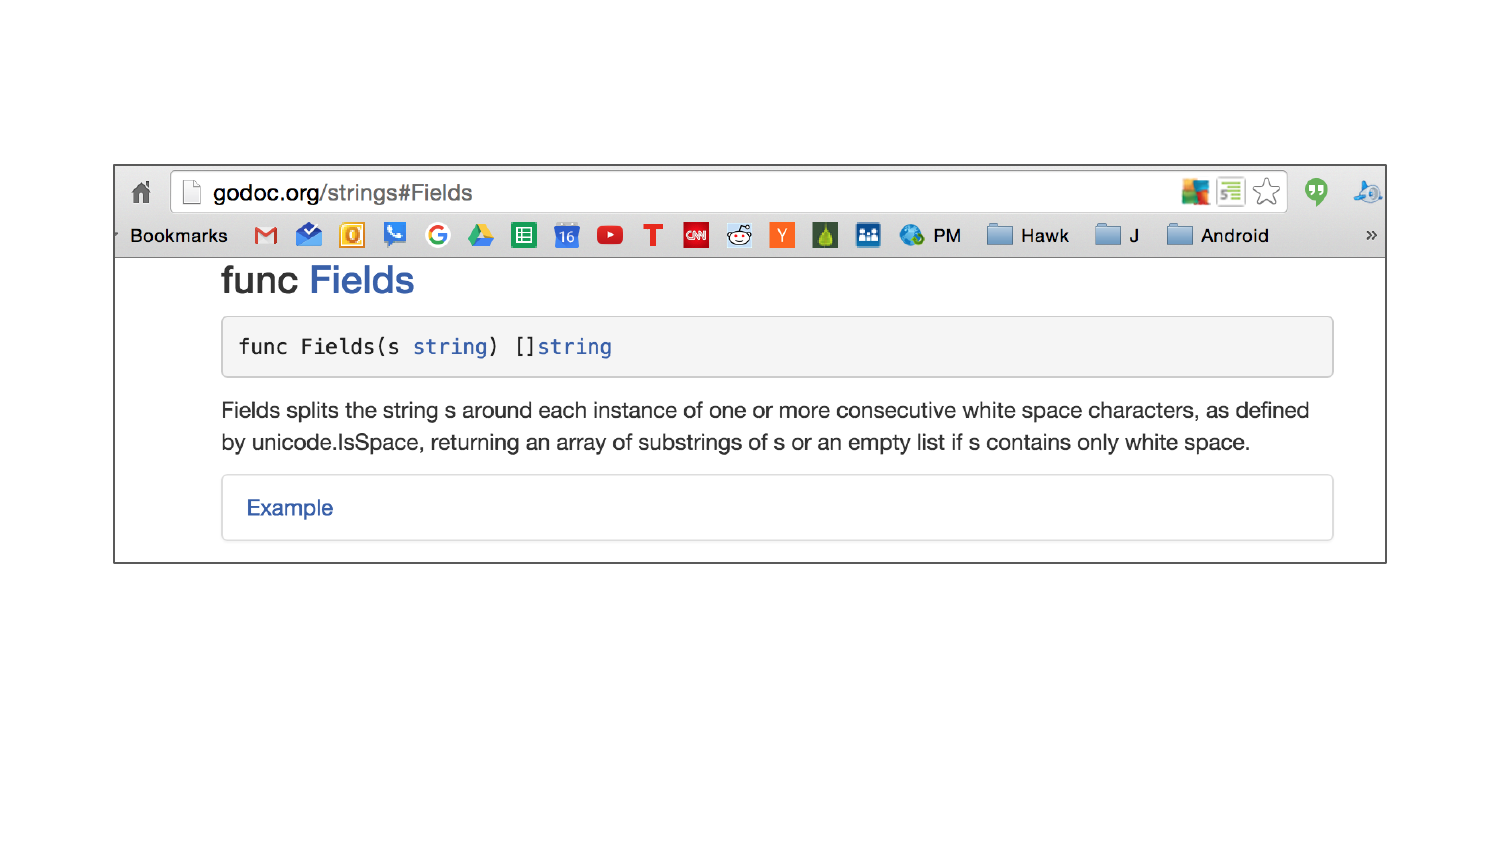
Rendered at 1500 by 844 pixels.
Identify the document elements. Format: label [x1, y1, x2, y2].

picture [114, 165, 1386, 563]
